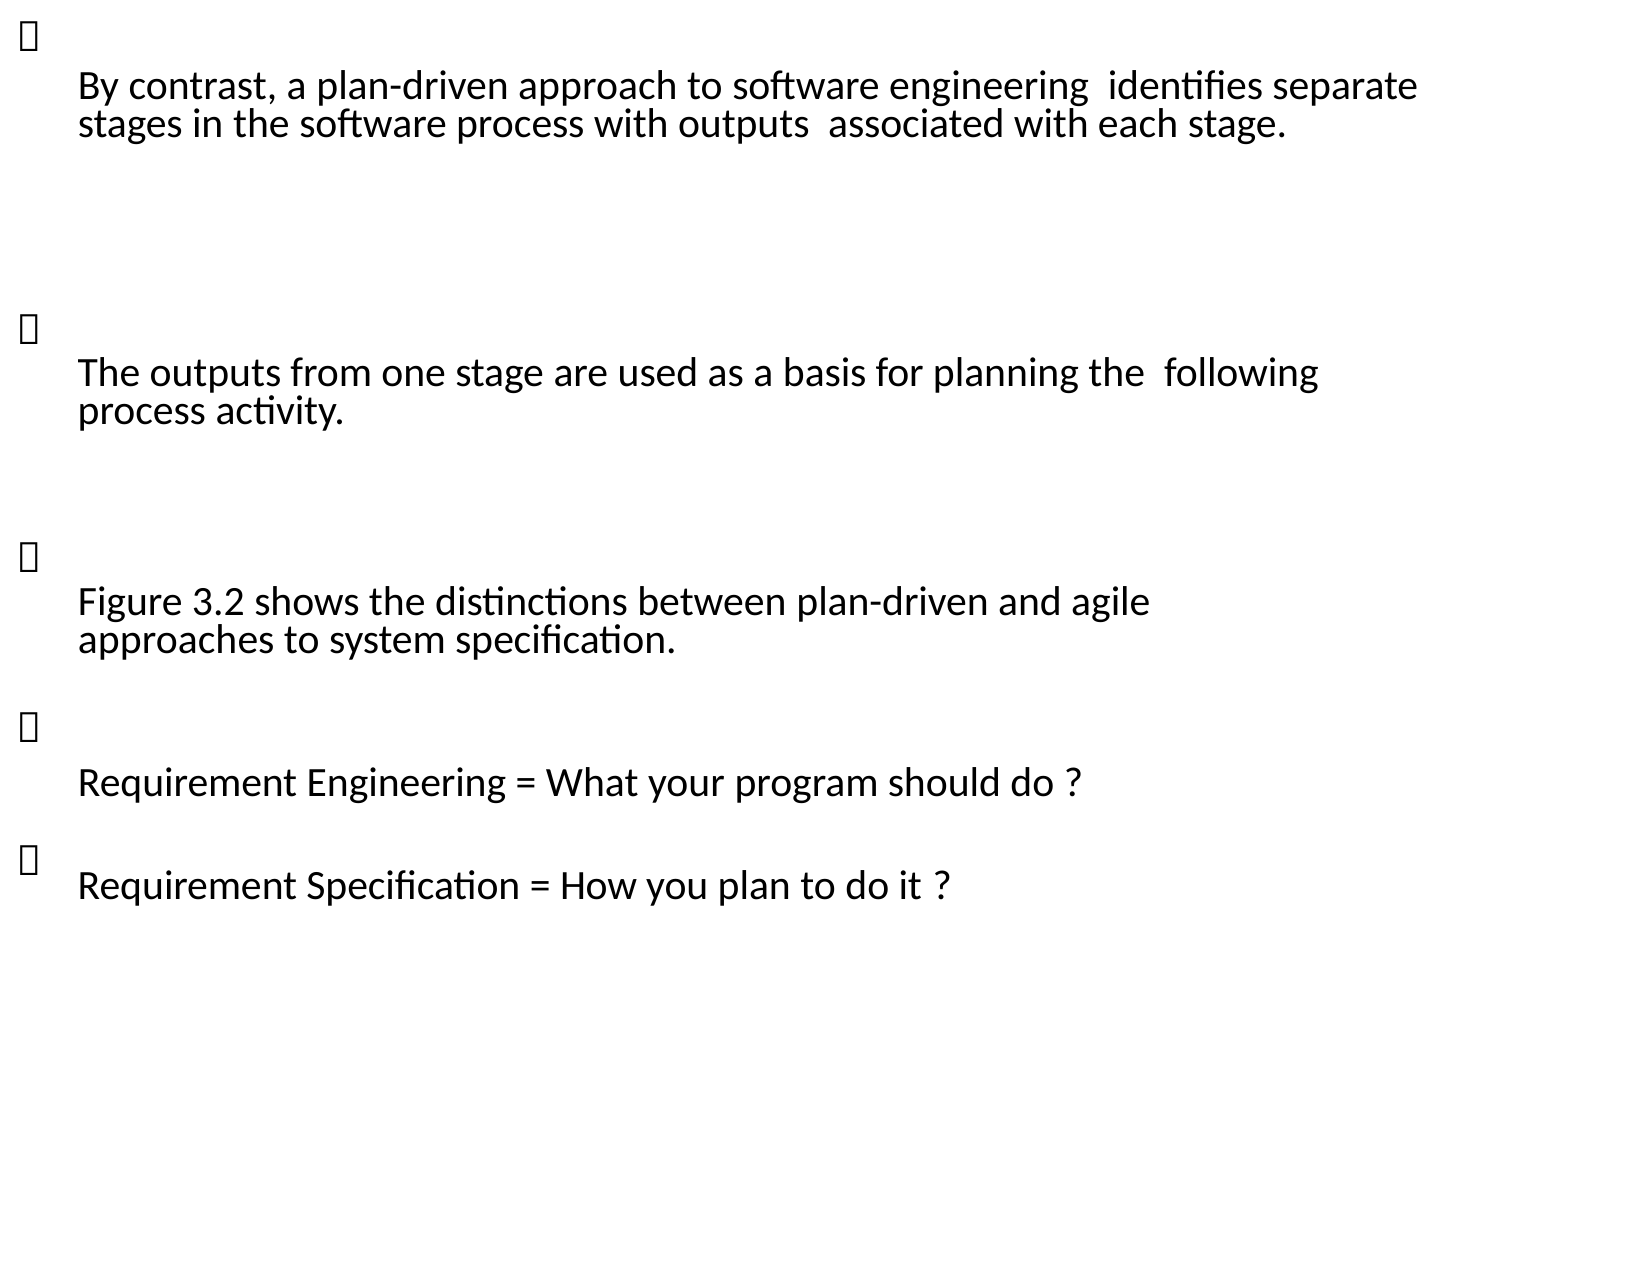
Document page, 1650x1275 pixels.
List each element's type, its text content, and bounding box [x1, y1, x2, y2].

text_box The outputs from one stage are used as a basis for planning the following process activity. [75, 340, 1320, 433]
text_box  [14, 831, 50, 884]
text_box  [14, 528, 62, 582]
text_box Requirement Engineering = What your program should do ? [77, 752, 1413, 805]
text_box  [14, 300, 62, 353]
text_box  [16, 698, 69, 751]
text_box Figure 3.2 shows the distinctions between plan-driven and agile approaches to system specification. [75, 569, 1325, 662]
text_box  [14, 7, 69, 60]
text_box Requirement Specification = How you plan to do it ? [75, 855, 1088, 908]
text_box By contrast, a plan-driven approach to software engineering identifies separate stages in the software process with outputs associated with each stage. [75, 51, 1452, 145]
